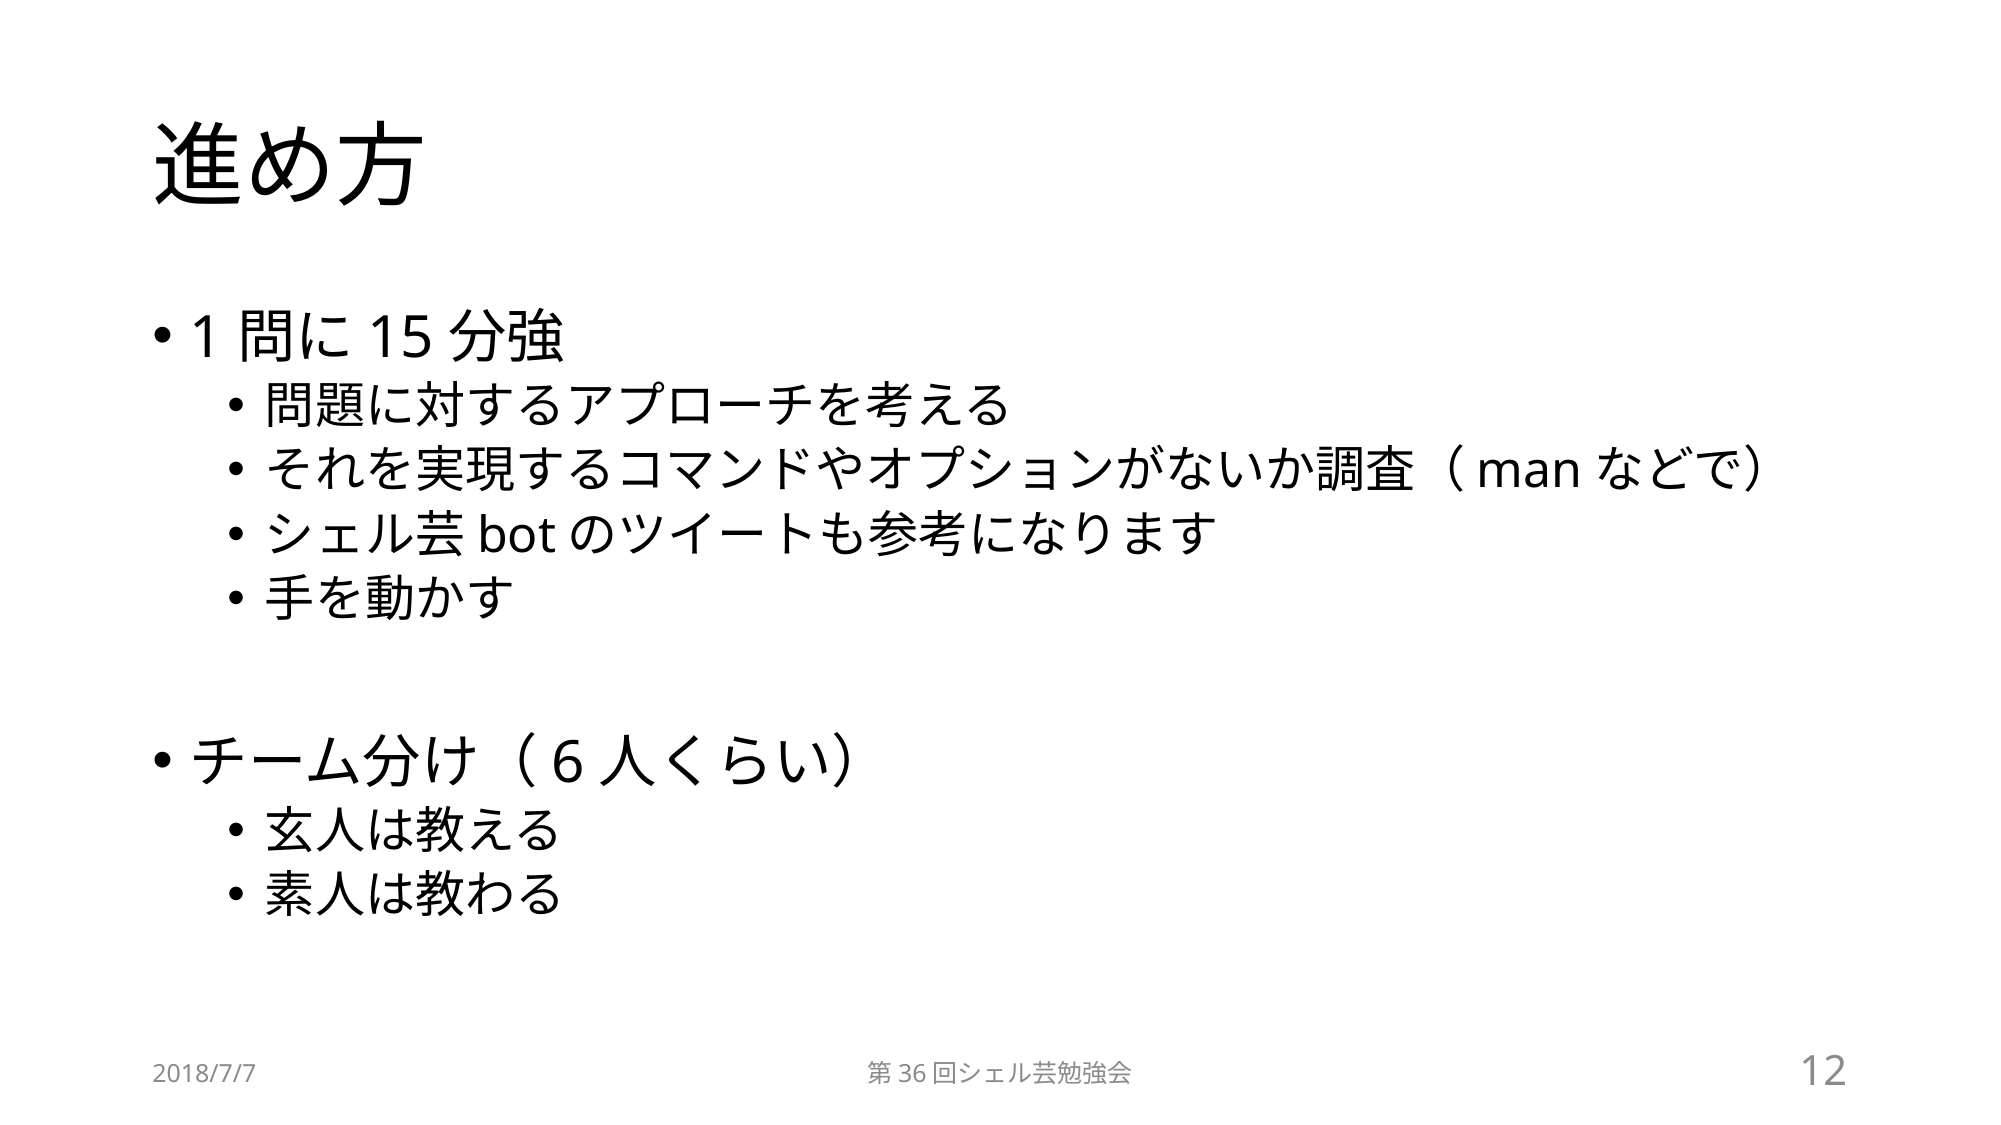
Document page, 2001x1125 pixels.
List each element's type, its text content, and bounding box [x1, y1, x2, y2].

footer 第36回シェル芸勉強会 [662, 1042, 1338, 1103]
list 1問に15分強 問題に対するアプローチを考える それを実現するコマンドやオプションがないか調査（manなどで） シェル芸botのツイートも参考になります 手を動かす チーム分け（6人くらい） 玄人は教える 素人は教わる [137, 299, 1863, 1014]
slide_number 12 [1412, 1042, 1863, 1103]
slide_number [137, 1042, 588, 1103]
title 進め方 [137, 59, 1863, 278]
